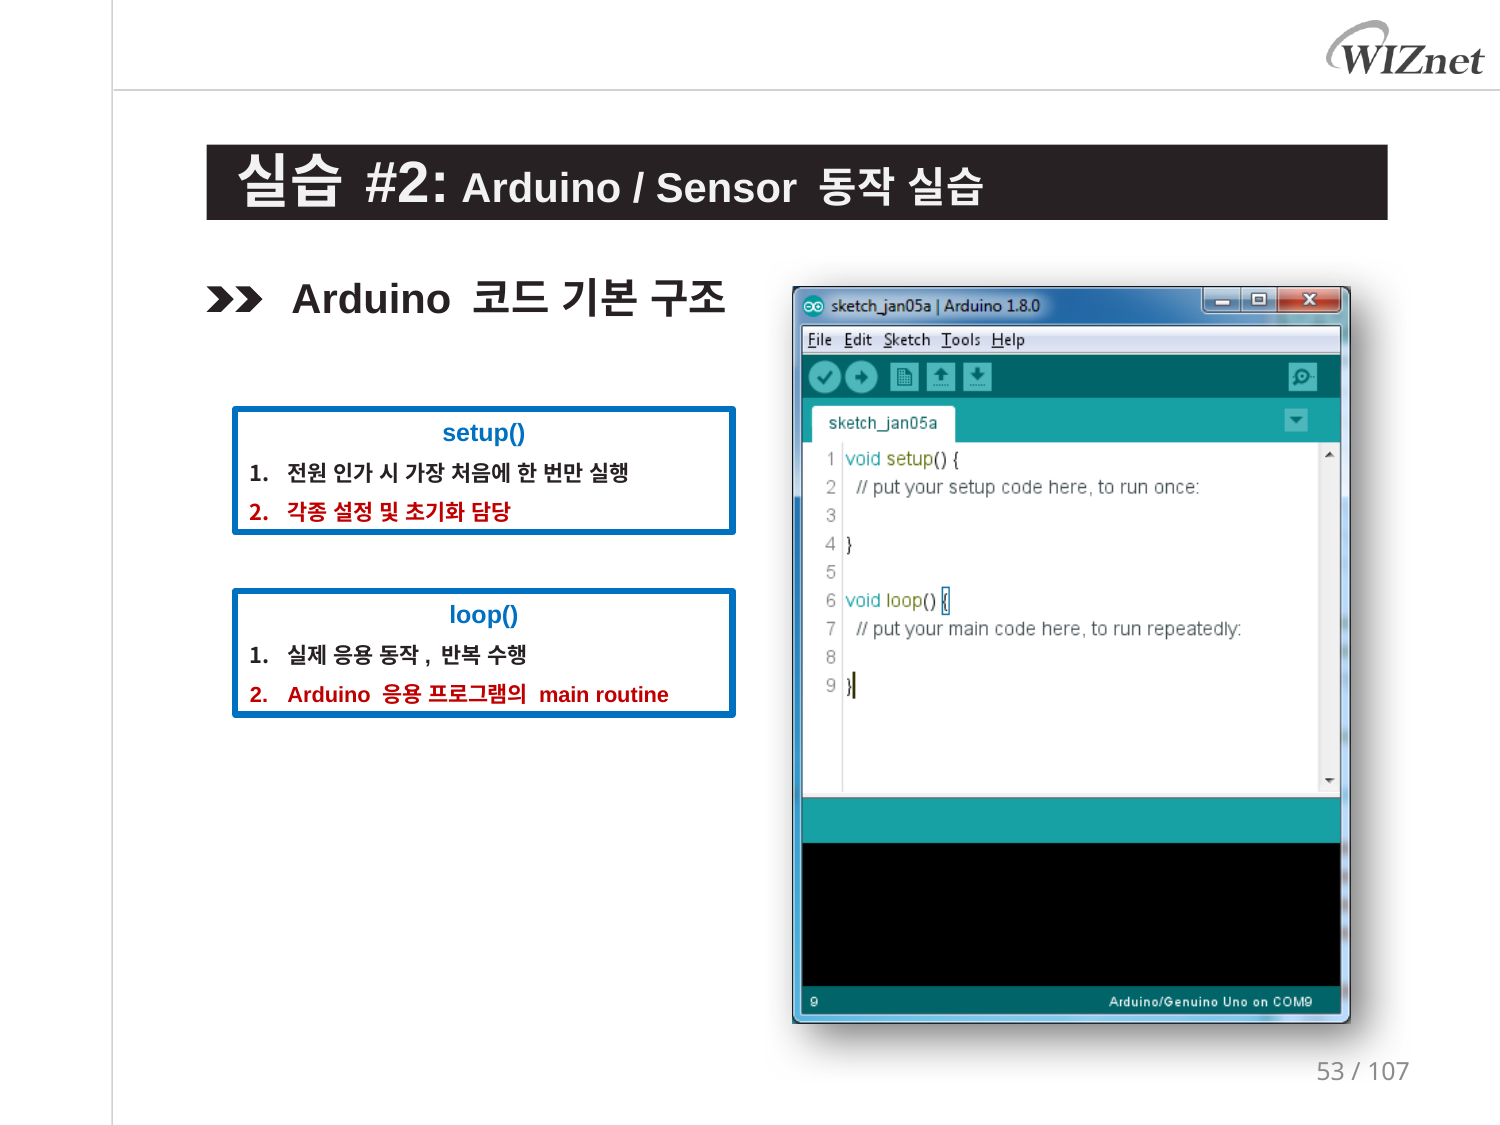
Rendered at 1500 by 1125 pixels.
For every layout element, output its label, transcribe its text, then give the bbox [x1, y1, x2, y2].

picture [1326, 20, 1485, 74]
text_box 실습 #2: Arduino / Sensor 동작 실습 [194, 137, 1447, 222]
text_box setup() 전원 인가 시 가장 처음에 한 번만 실행 각종 설정 및 초기화 담당 [235, 408, 733, 533]
picture [792, 286, 1351, 1024]
slide_number 53 / 107 [1074, 1042, 1425, 1103]
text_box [206, 264, 1426, 331]
text_box loop() 실제 응용 동작, 반복 수행 Arduino 응용 프로그램의 main routine [235, 591, 733, 715]
